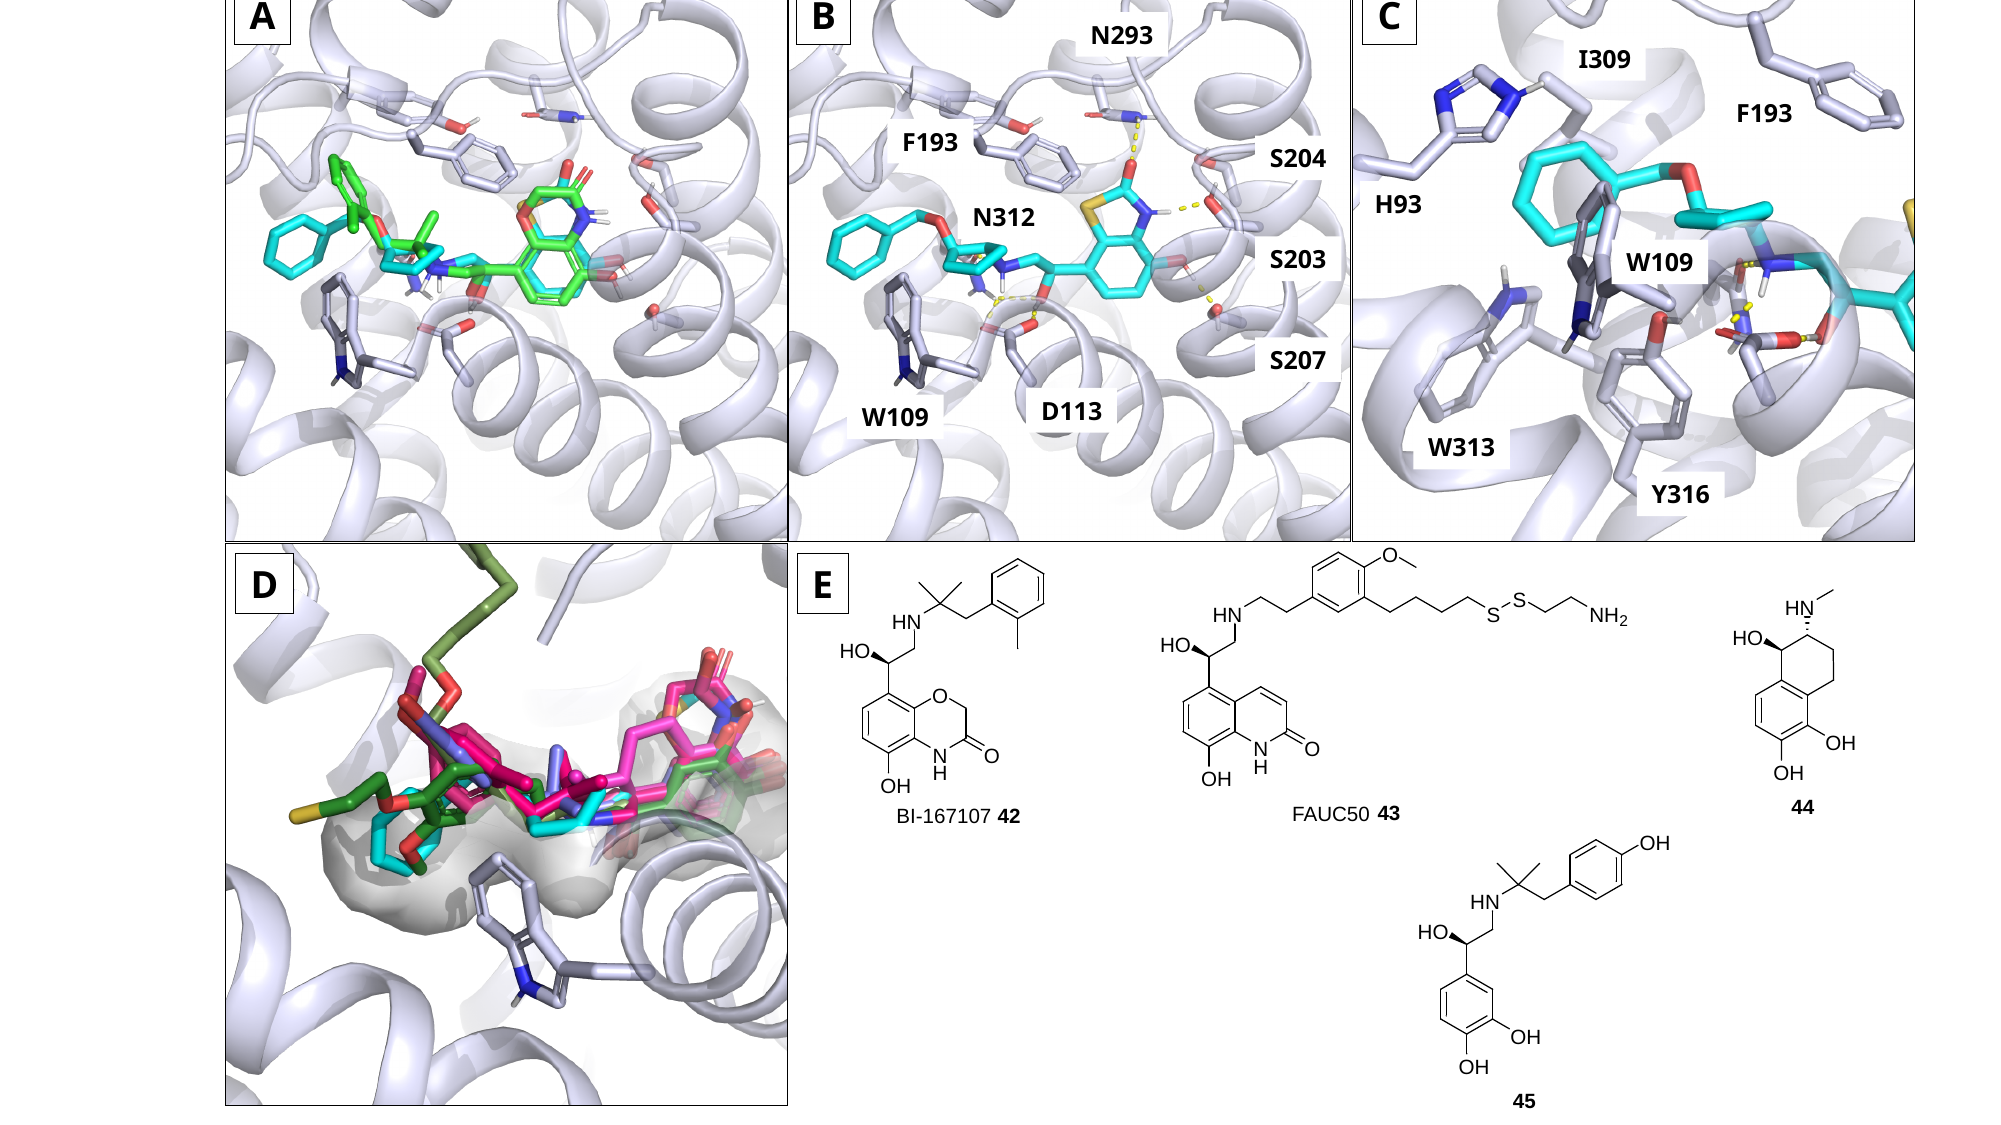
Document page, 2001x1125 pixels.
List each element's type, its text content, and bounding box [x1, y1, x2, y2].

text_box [835, 538, 1867, 1118]
picture [224, 0, 1916, 1107]
text_box E [797, 553, 835, 614]
